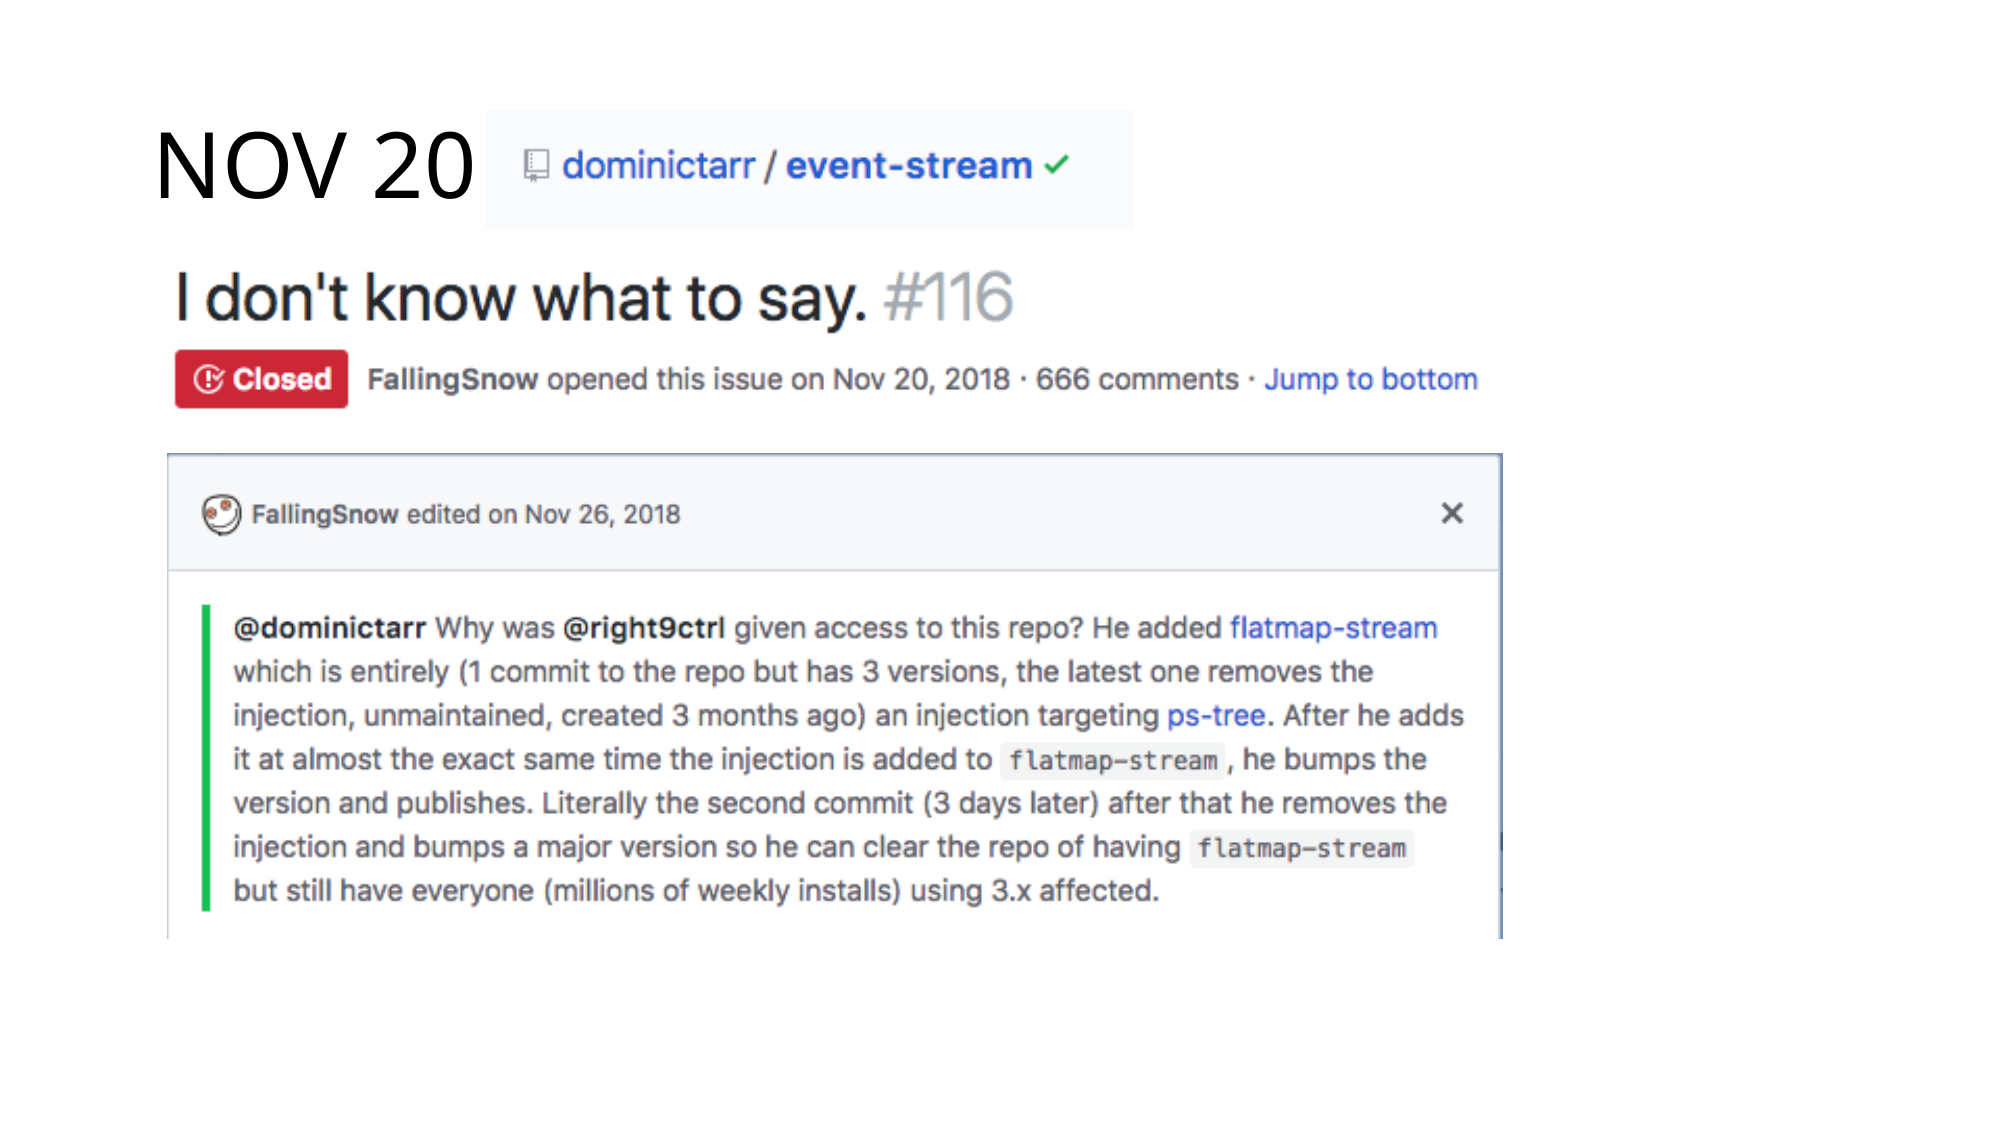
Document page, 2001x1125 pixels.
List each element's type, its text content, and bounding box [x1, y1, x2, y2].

picture [134, 254, 1537, 434]
title NOV 20 [137, 59, 1863, 278]
picture [167, 453, 1503, 939]
picture [485, 110, 1134, 229]
